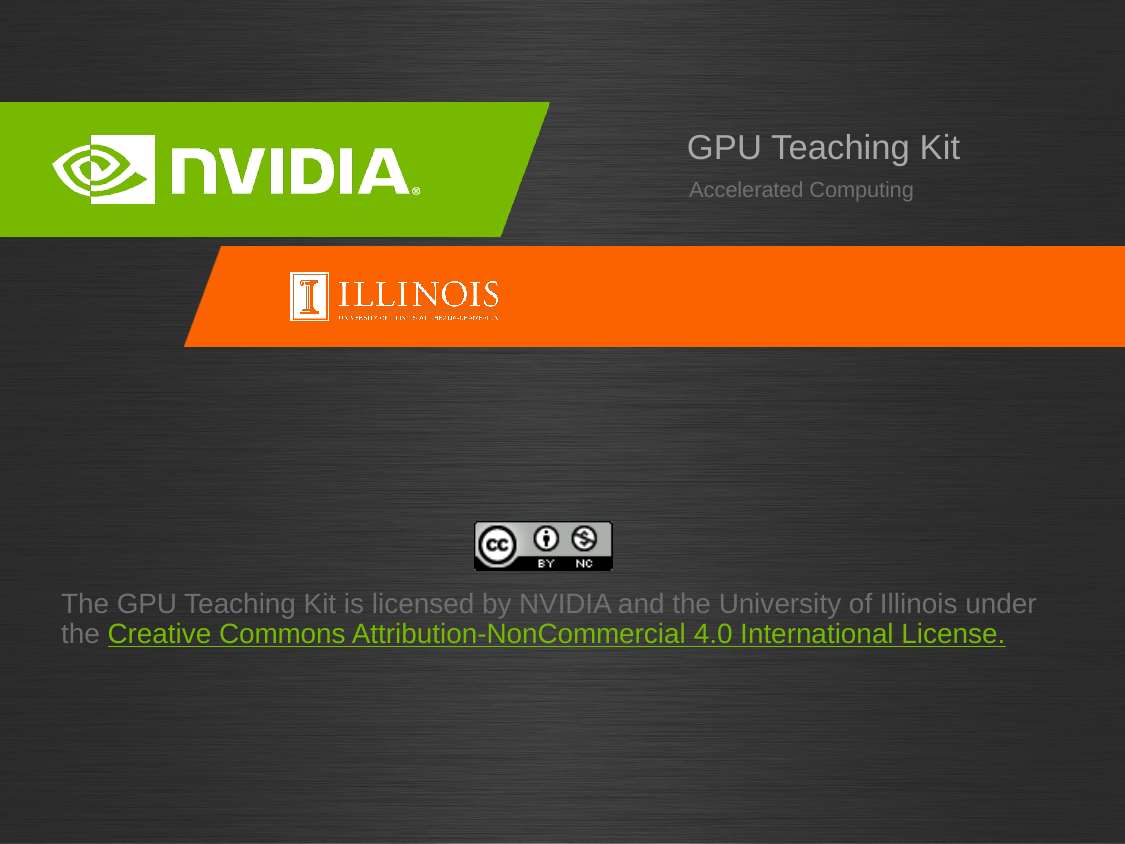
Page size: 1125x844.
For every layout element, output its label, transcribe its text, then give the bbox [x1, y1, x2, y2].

picture [183, 246, 1125, 347]
picture [474, 521, 613, 571]
picture [0, 102, 550, 237]
subtitle The GPU Teaching Kit is licensed by NVIDIA and the University of Illinois under the Creative Commons Attribution-NonCommercial 4.0 International License. [45, 582, 1078, 659]
